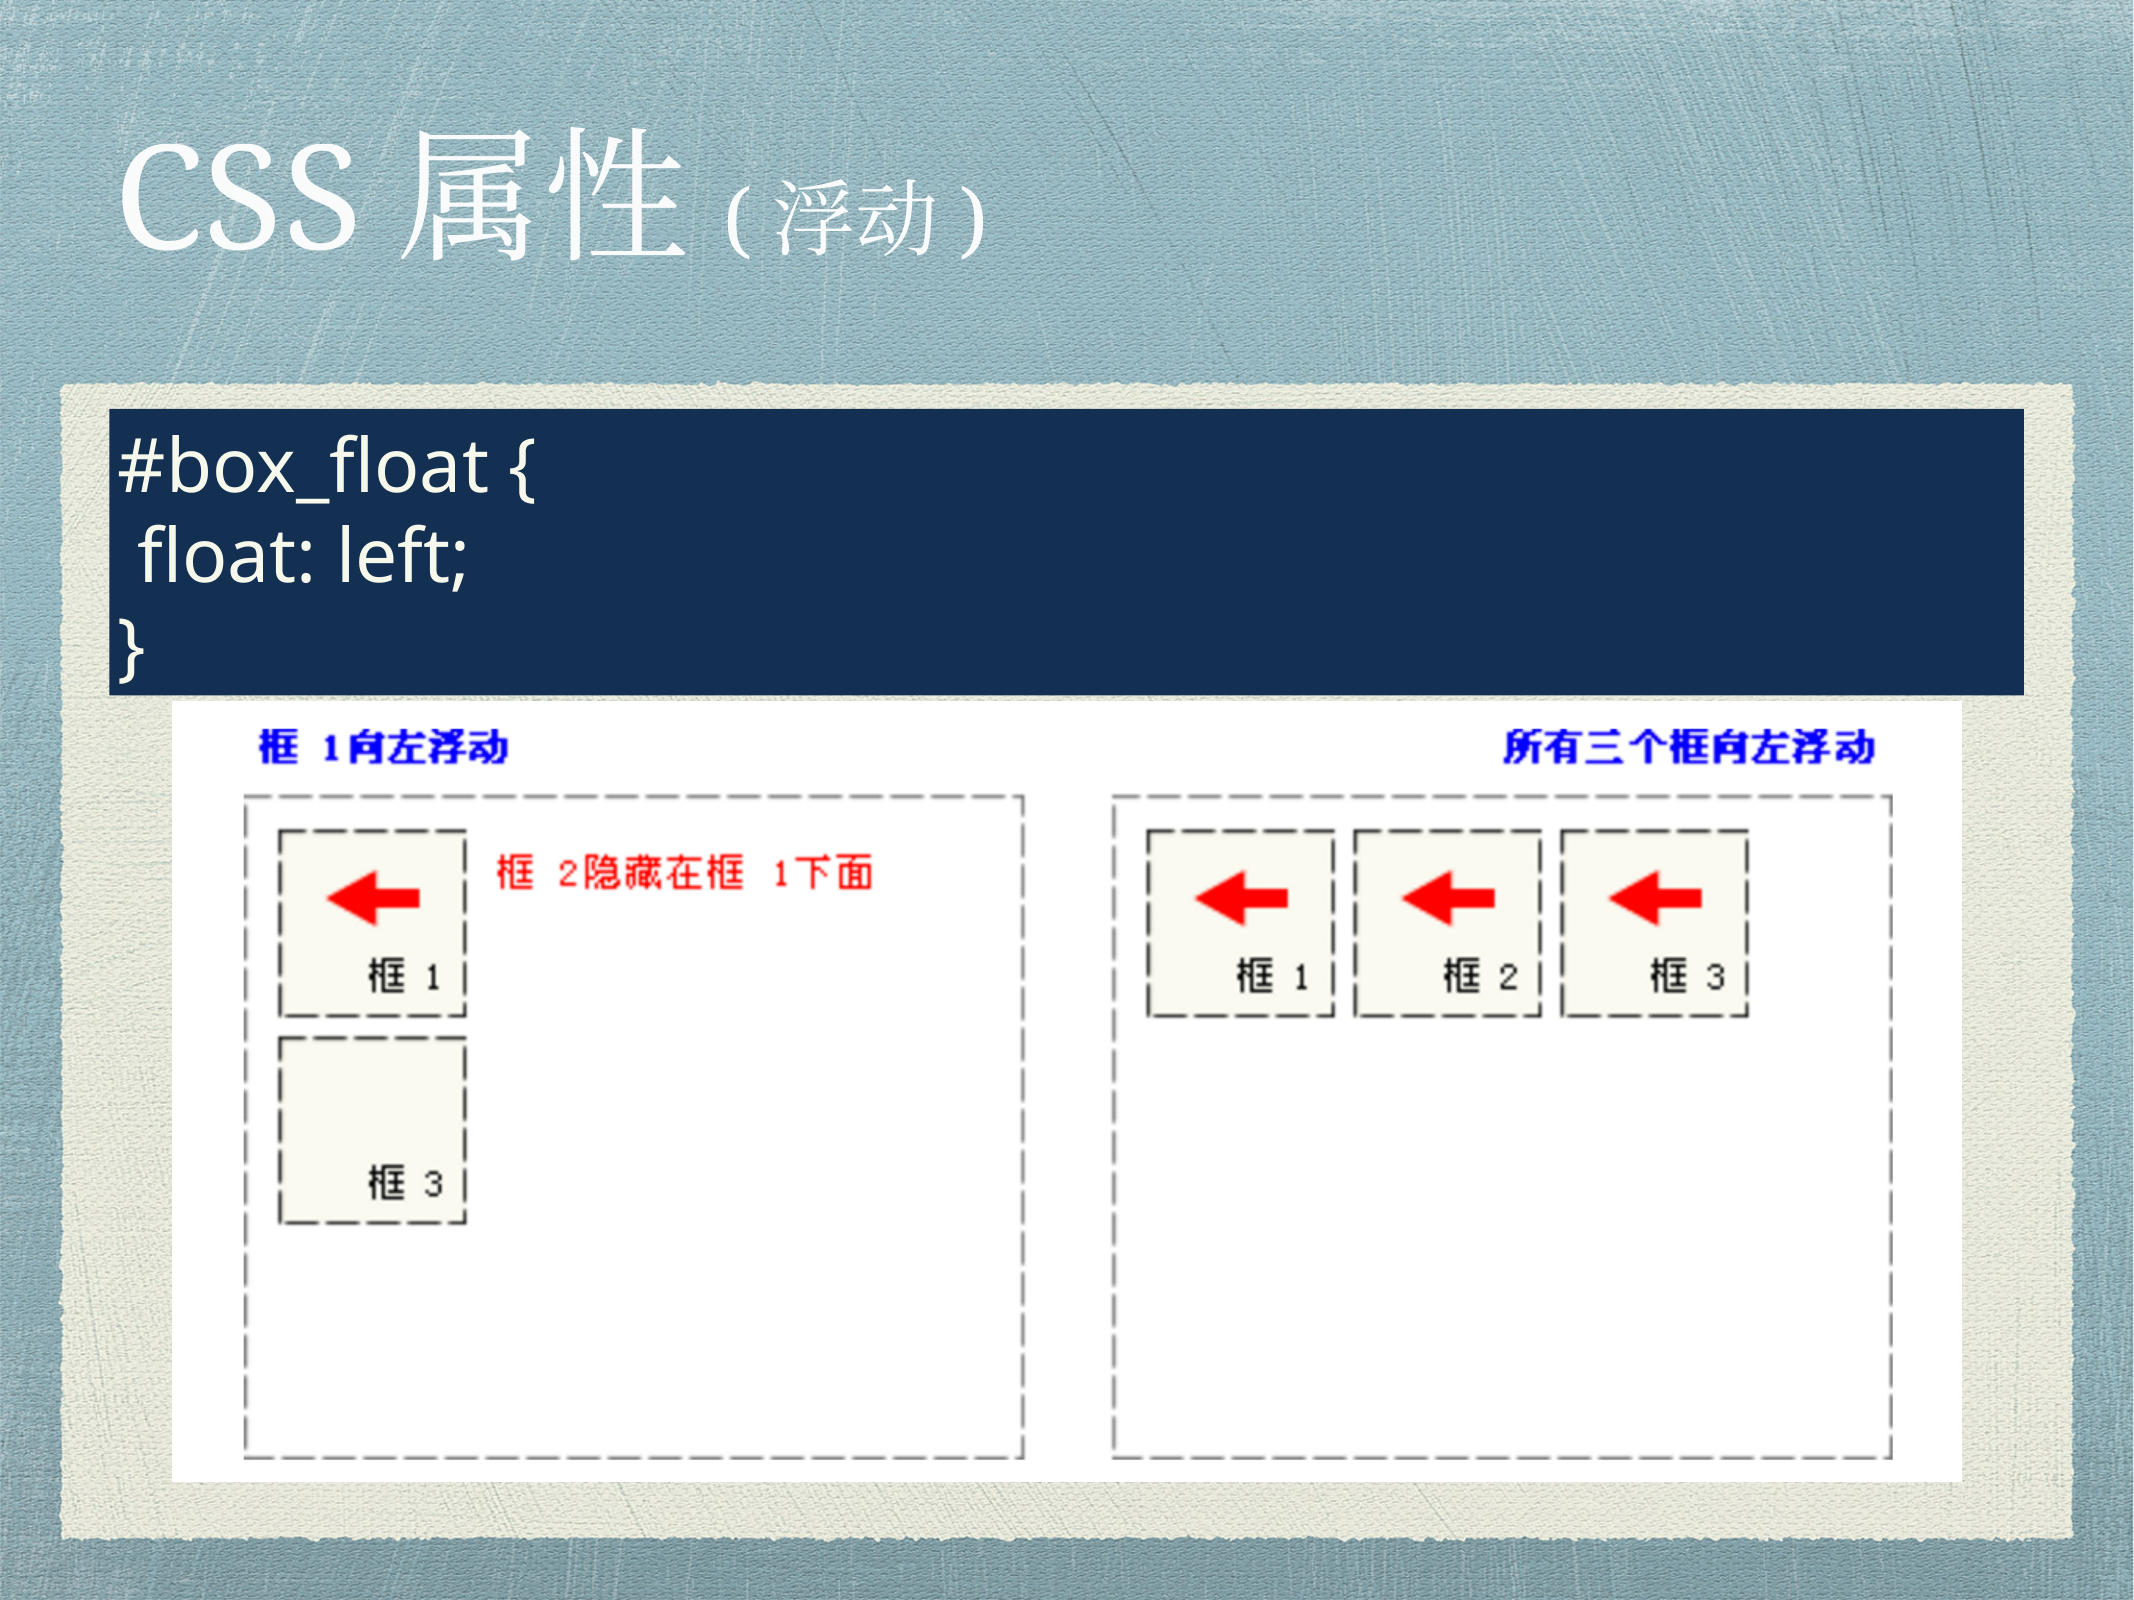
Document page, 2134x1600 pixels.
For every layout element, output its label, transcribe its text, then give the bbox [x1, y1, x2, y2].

picture [0, 0, 2134, 1600]
text_box #box_float { float: left; } [109, 408, 2024, 696]
title CSS属性(浮动) [105, 24, 2028, 359]
